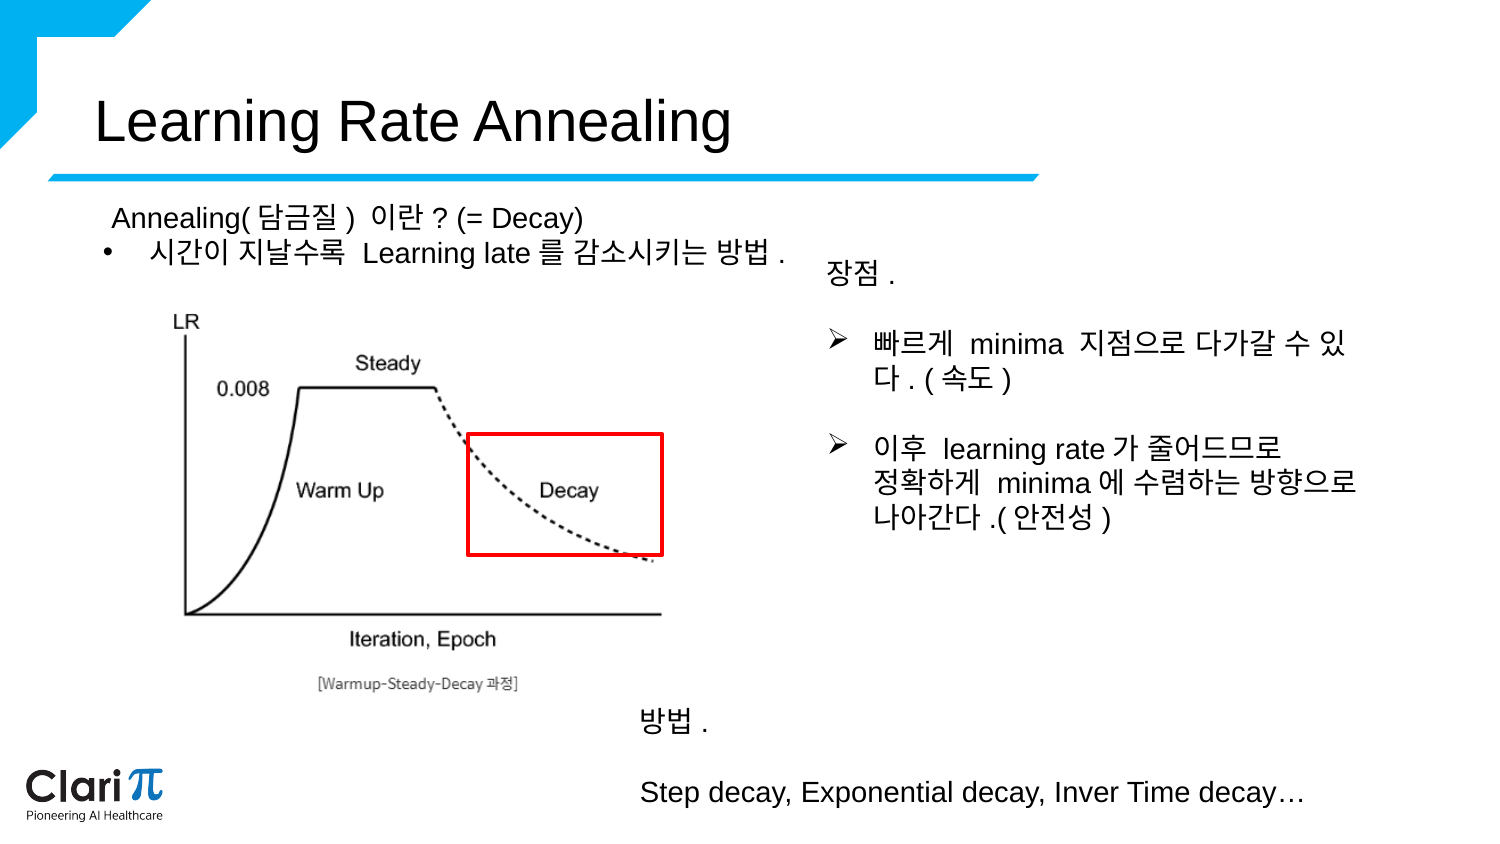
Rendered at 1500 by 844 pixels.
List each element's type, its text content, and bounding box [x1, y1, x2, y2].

picture [106, 297, 707, 696]
text_box 장점. 빠르게 minima 지점으로 다가갈 수 있다. (속도) 이후 learning rate가 줄어드므로 정확하게 minima에 수렴하는 방향으로 나아간다.(안전성) [812, 247, 1400, 578]
picture [16, 759, 173, 825]
list Learning Rate Annealing [75, 75, 1437, 164]
text_box Annealing(담금질) 이란? (= Decay) 시간이 지날수록 Learning late를 감소시키는 방법. [88, 191, 962, 347]
text_box 방법. Step decay, Exponential decay, Inver Time decay… [625, 695, 1411, 816]
